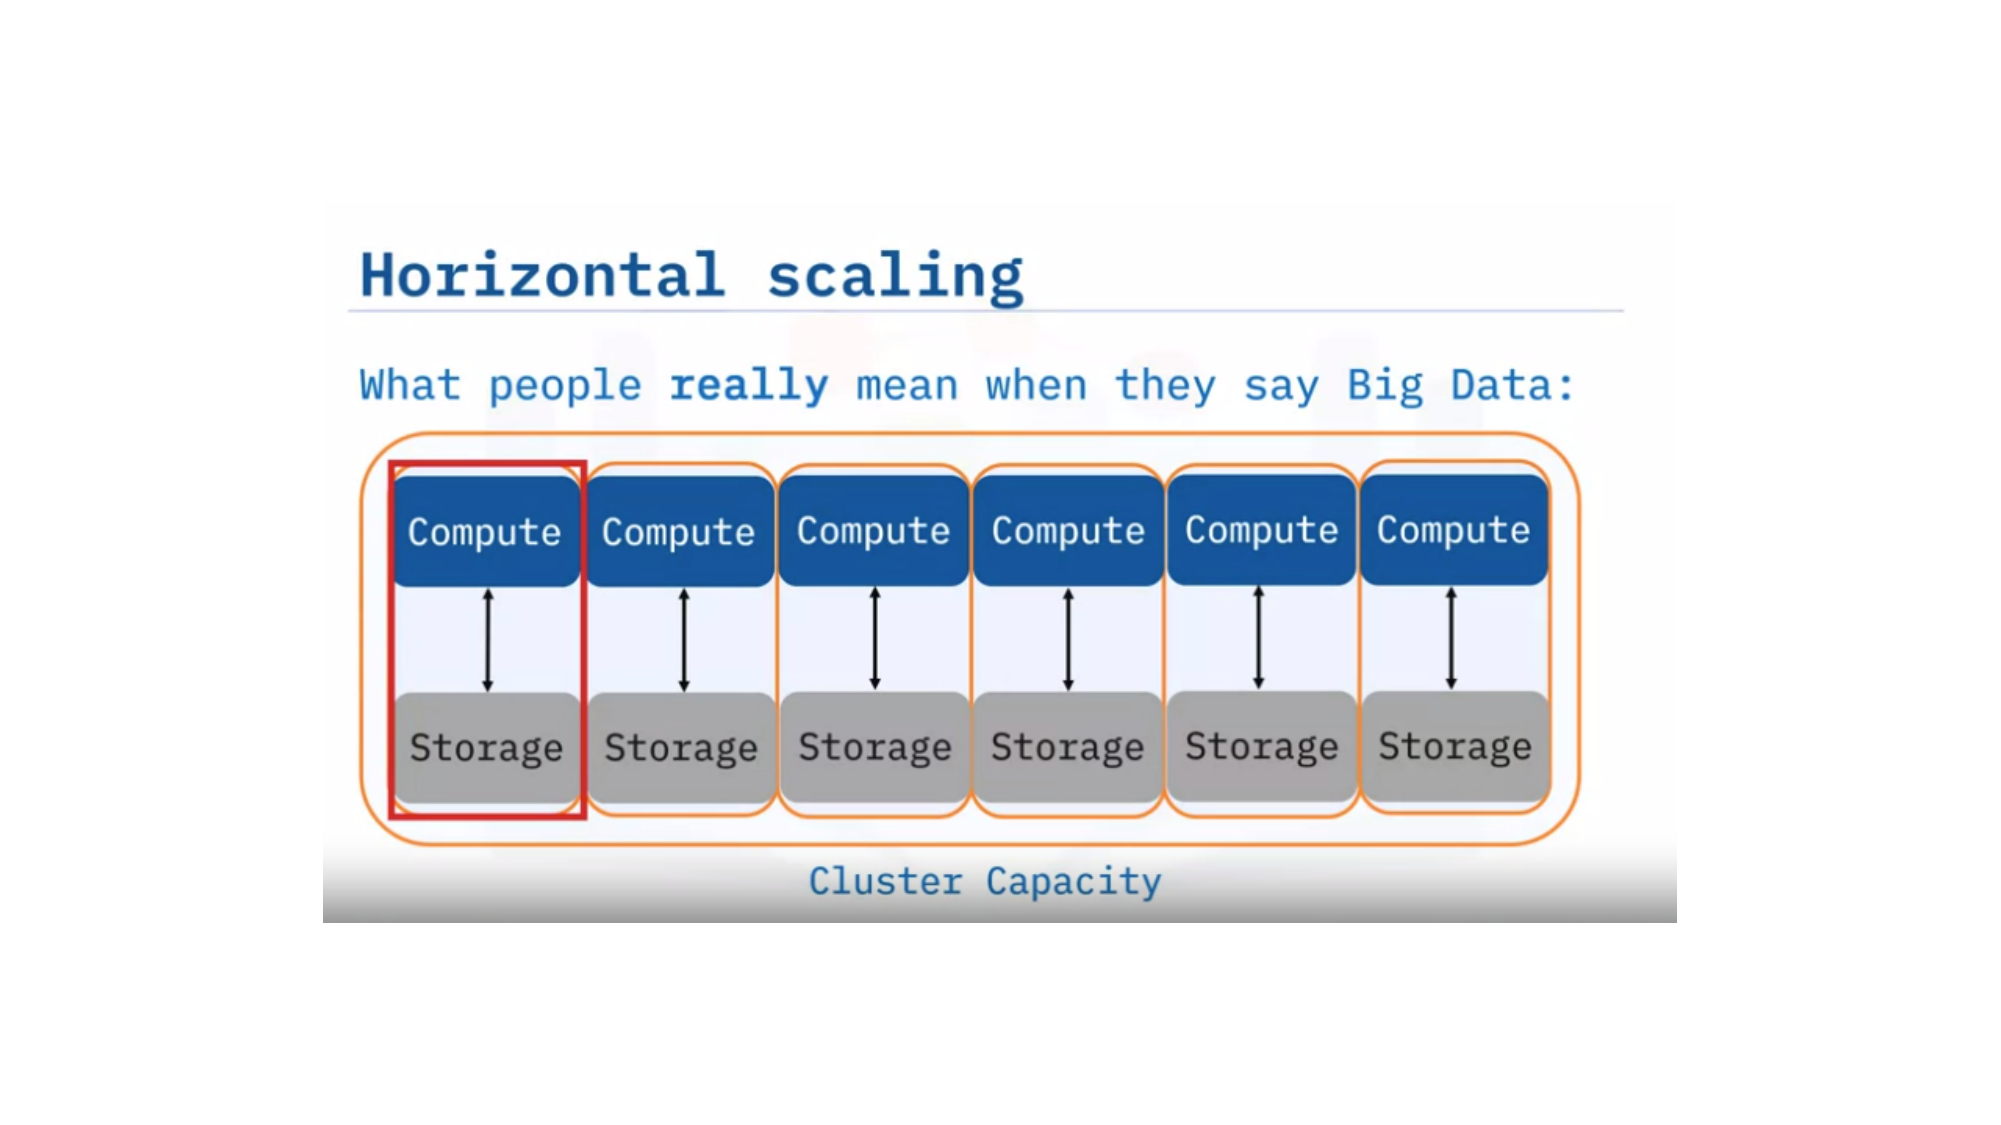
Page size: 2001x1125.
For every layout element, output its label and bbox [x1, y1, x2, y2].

picture [323, 202, 1677, 923]
